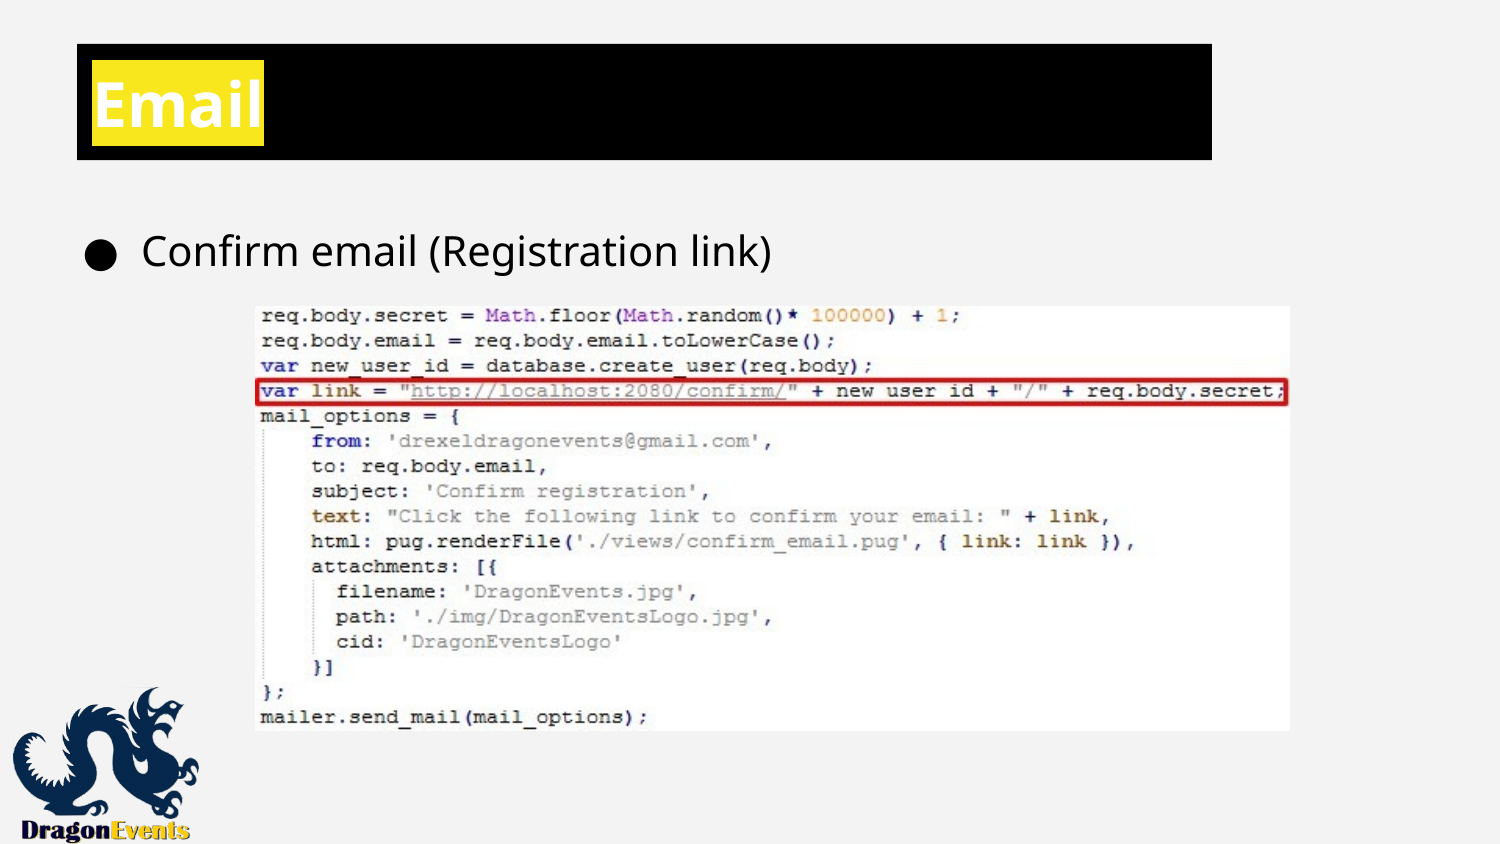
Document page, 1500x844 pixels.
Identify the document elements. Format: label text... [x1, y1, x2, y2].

picture [254, 306, 1290, 731]
title Email [77, 43, 1212, 161]
picture [13, 687, 202, 844]
list Confirm email (Registration link) [51, 202, 1364, 731]
